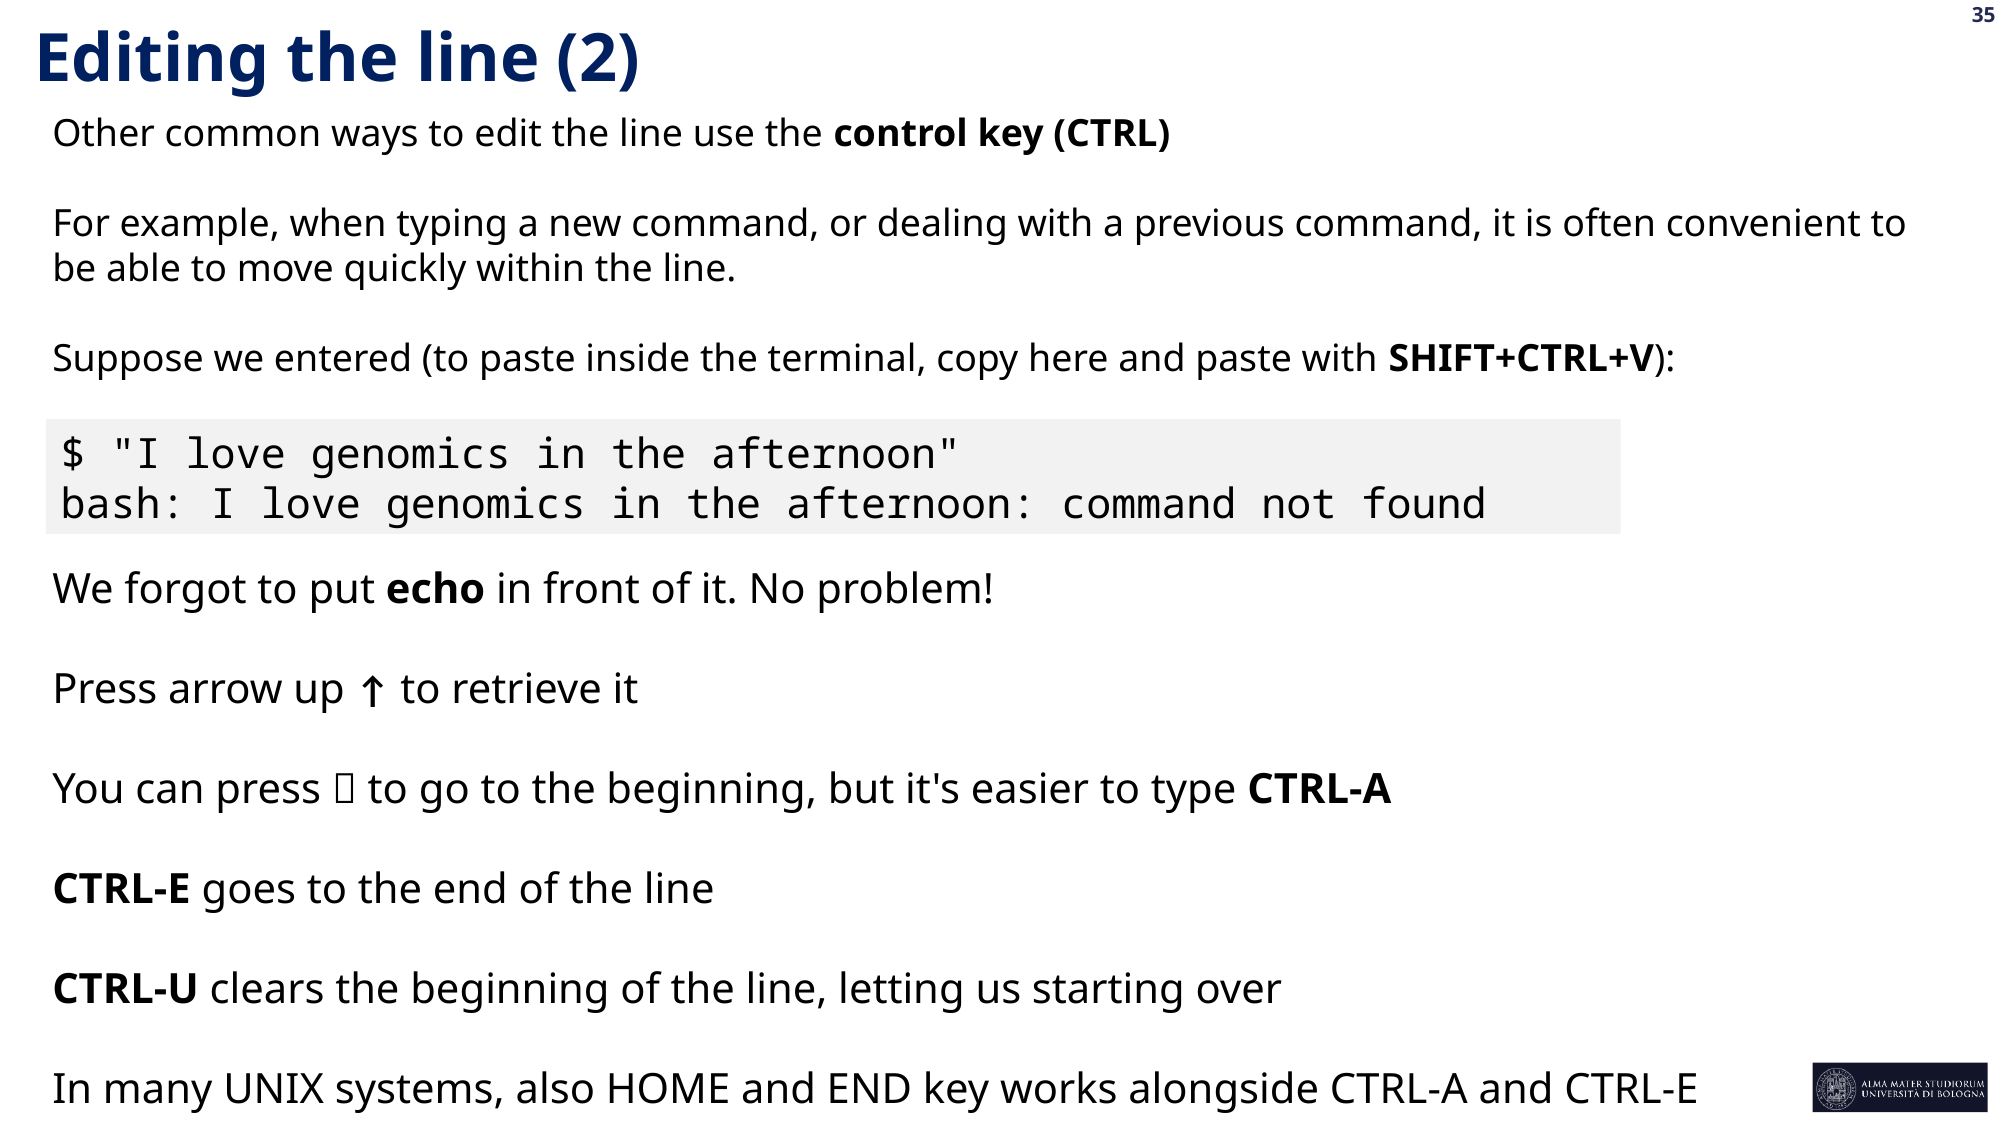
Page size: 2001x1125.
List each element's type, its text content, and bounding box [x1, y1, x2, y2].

text_box We forgot to put echo in front of it. No problem! Press arrow up ↑ to retrieve it You can press  to go to the beginning, but it's easier to type CTRL-A CTRL-E goes to the end of the line CTRL-U clears the beginning of the line, letting us starting over In many UNIX systems, also HOME and END key works alongside CTRL-A and CTRL-E [37, 554, 1800, 1120]
text_box Other common ways to edit the line use the control key (CTRL) For example, when typing a new command, or dealing with a previous command, it is often convenient to be able to move quickly within the line. Suppose we entered (to paste inside the terminal, copy here and paste with SHIFT+CTRL+V): [37, 101, 1930, 387]
list Editing the line (2) [19, 7, 1930, 102]
text_box $ "I love genomics in the afternoon" bash: I love genomics in the afternoon: command not found [45, 419, 1621, 534]
picture [1812, 1062, 1988, 1113]
